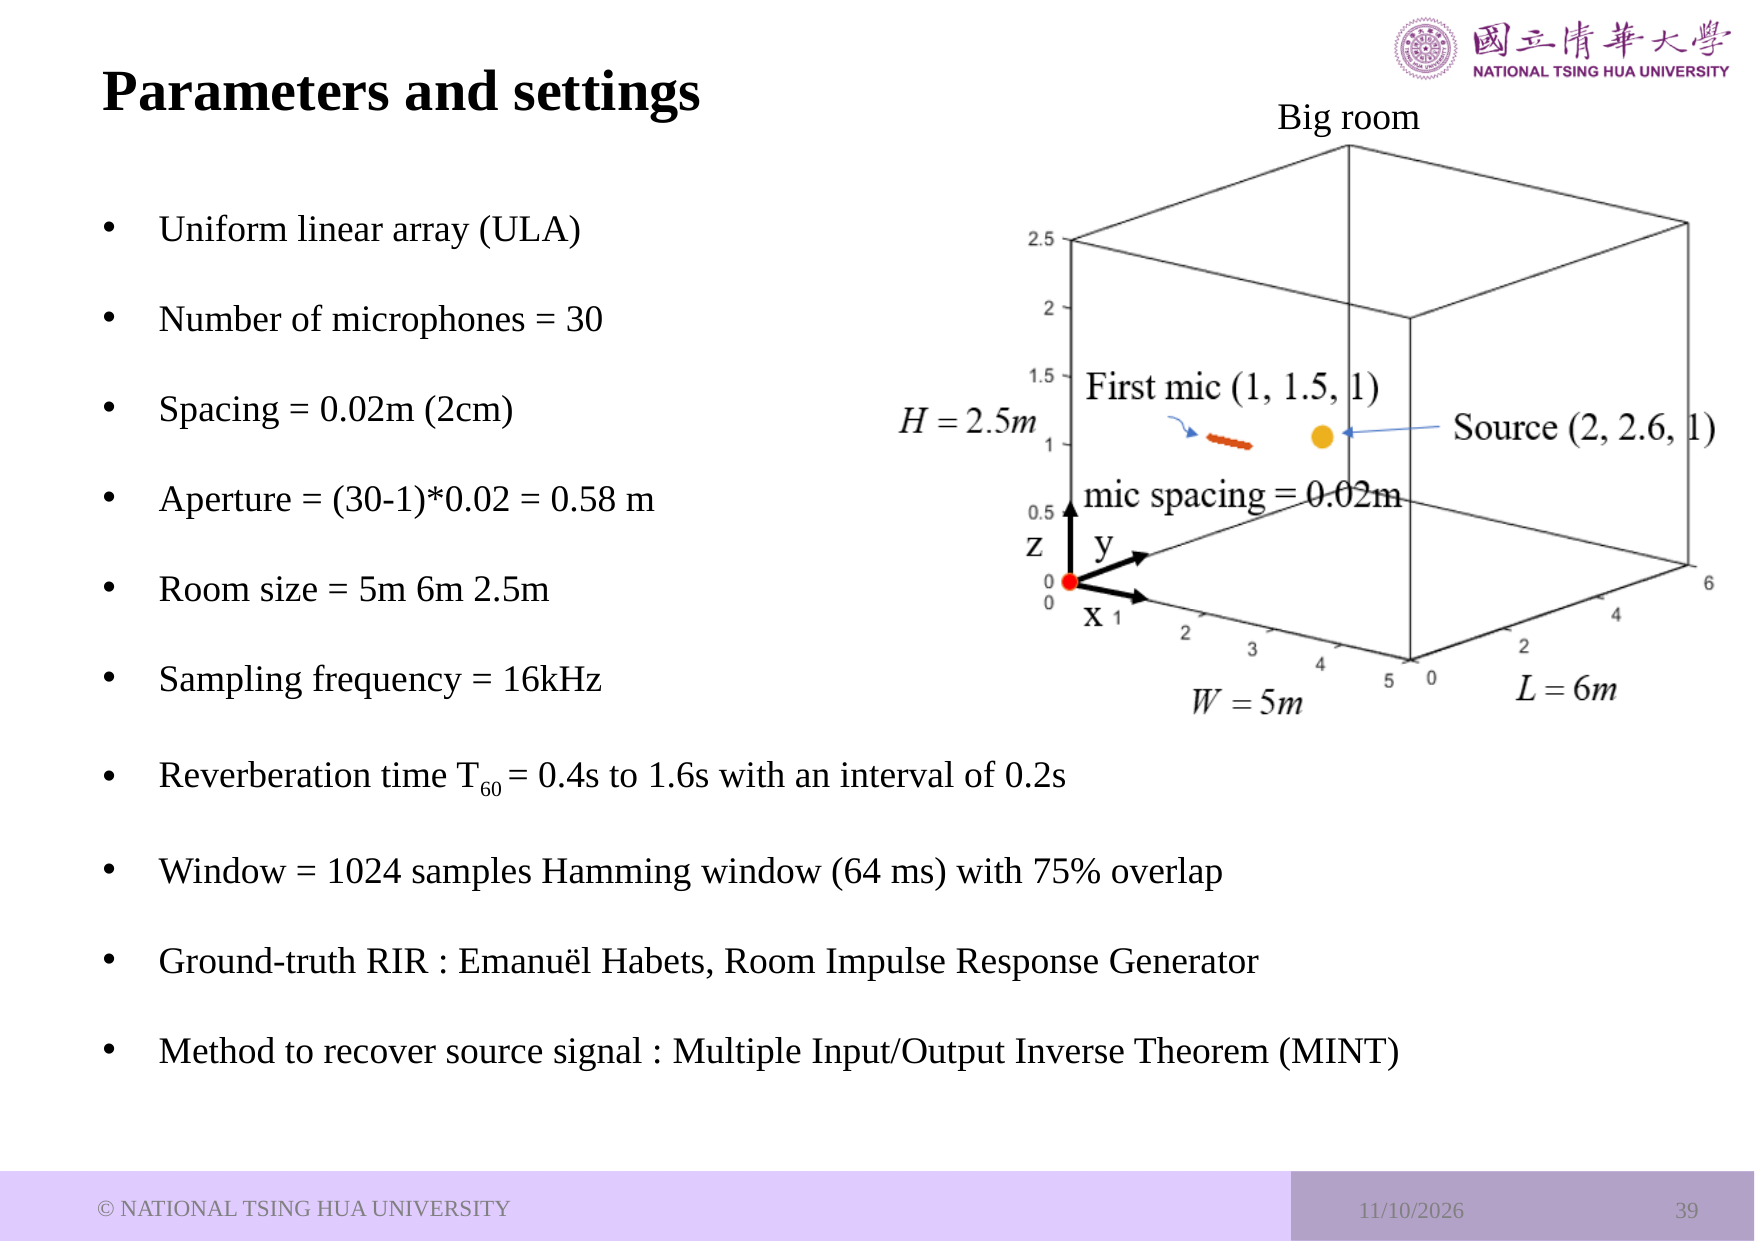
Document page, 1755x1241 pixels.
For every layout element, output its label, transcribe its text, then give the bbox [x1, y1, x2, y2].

title Parameters and settings [87, 35, 1257, 140]
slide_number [1343, 1180, 1551, 1239]
picture [888, 125, 1736, 735]
picture [1388, 2, 1755, 95]
slide_number 39 [1577, 1180, 1714, 1239]
footer © NATIONAL TSING HUA UNIVERSITY [82, 1177, 562, 1236]
text_box Big room [1262, 84, 1578, 124]
picture [0, 1171, 1291, 1241]
